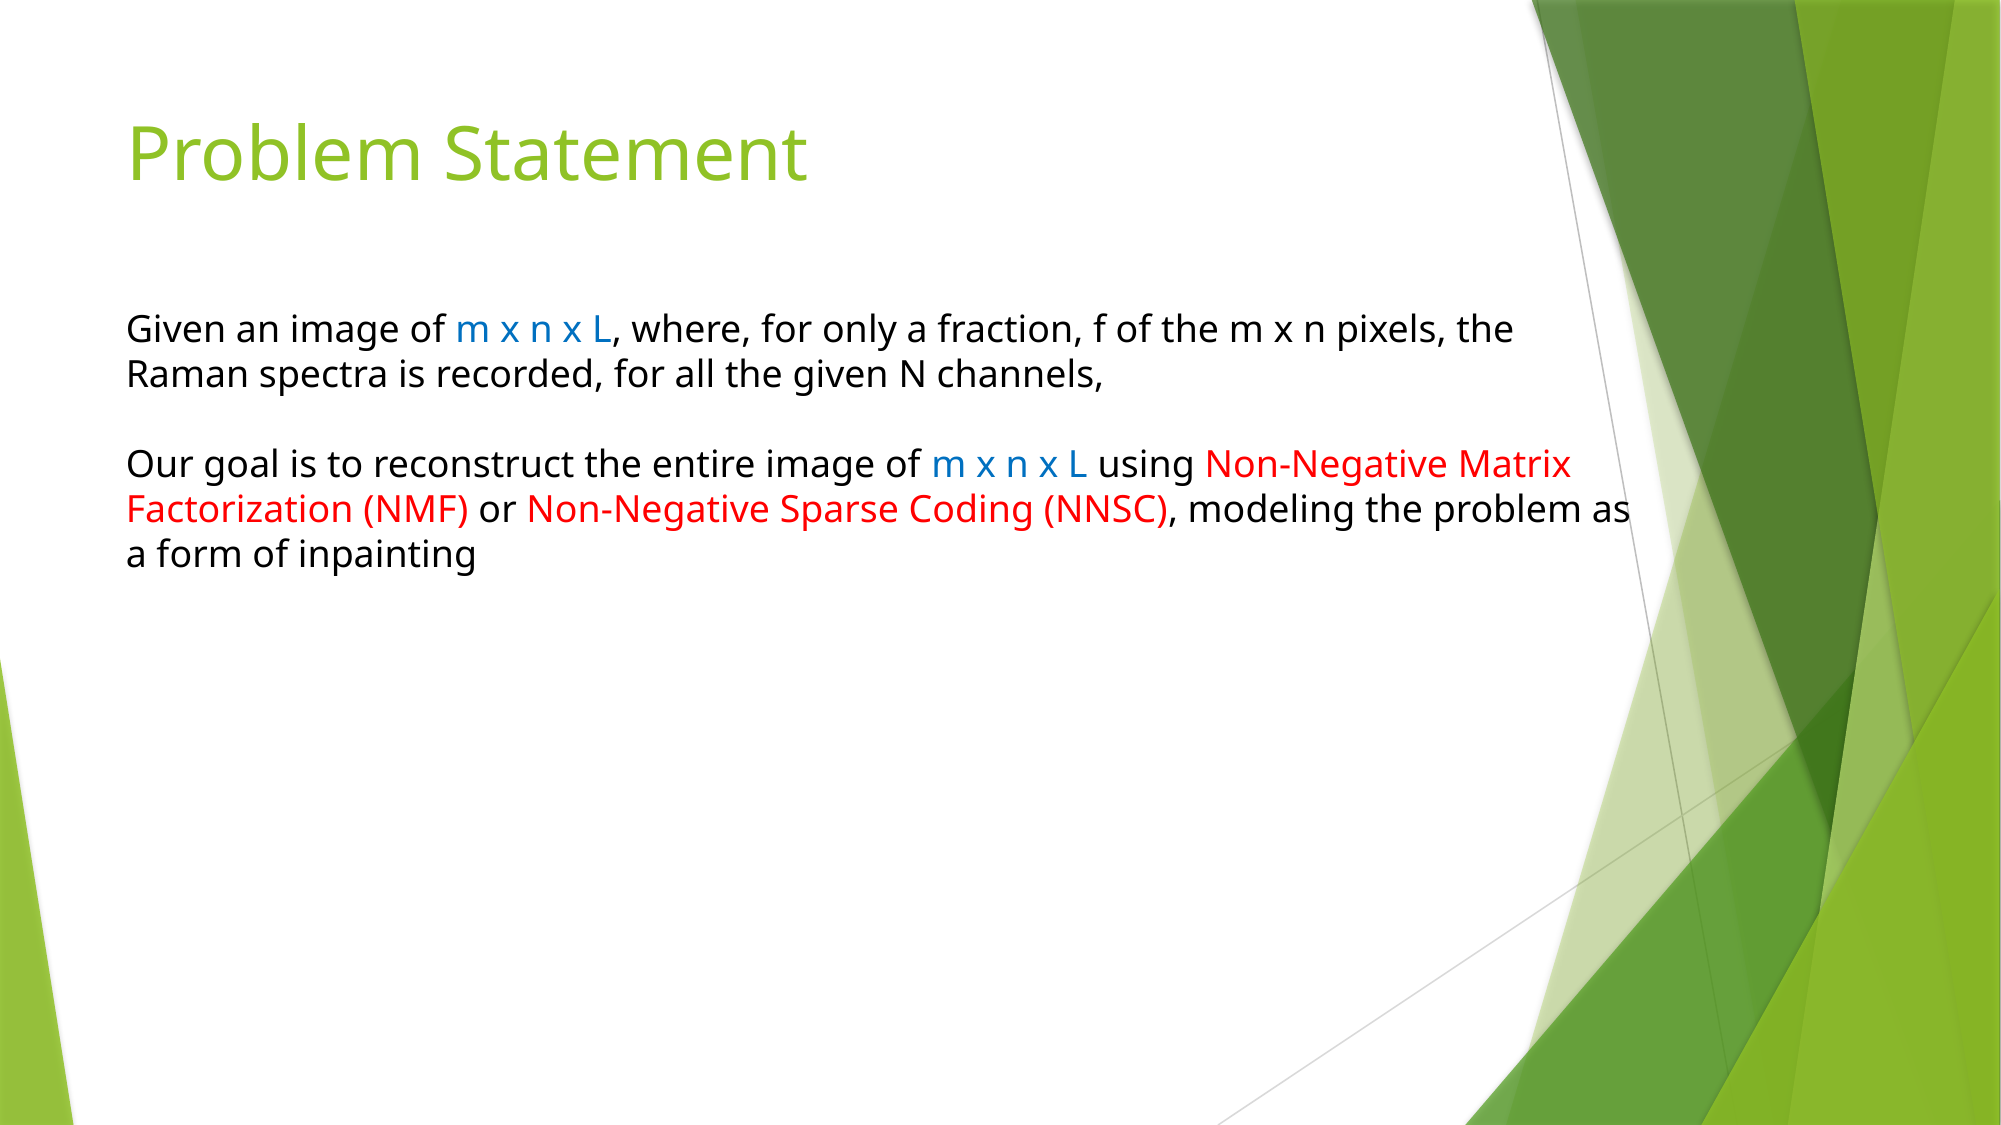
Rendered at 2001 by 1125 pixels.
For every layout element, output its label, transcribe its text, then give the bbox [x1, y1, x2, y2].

title Problem Statement [111, 98, 1522, 231]
text_box Given an image of m x n x L, where, for only a fraction, f of the m x n pixels, the Raman spectra is recorded, for all the given N channels, Our goal is to reconstruct the entire image of m x n x L using Non-Negative Matrix Factorization (NMF) or Non-Negative Sparse Coding (NNSC), modeling the problem as a form of inpainting [111, 297, 1648, 583]
